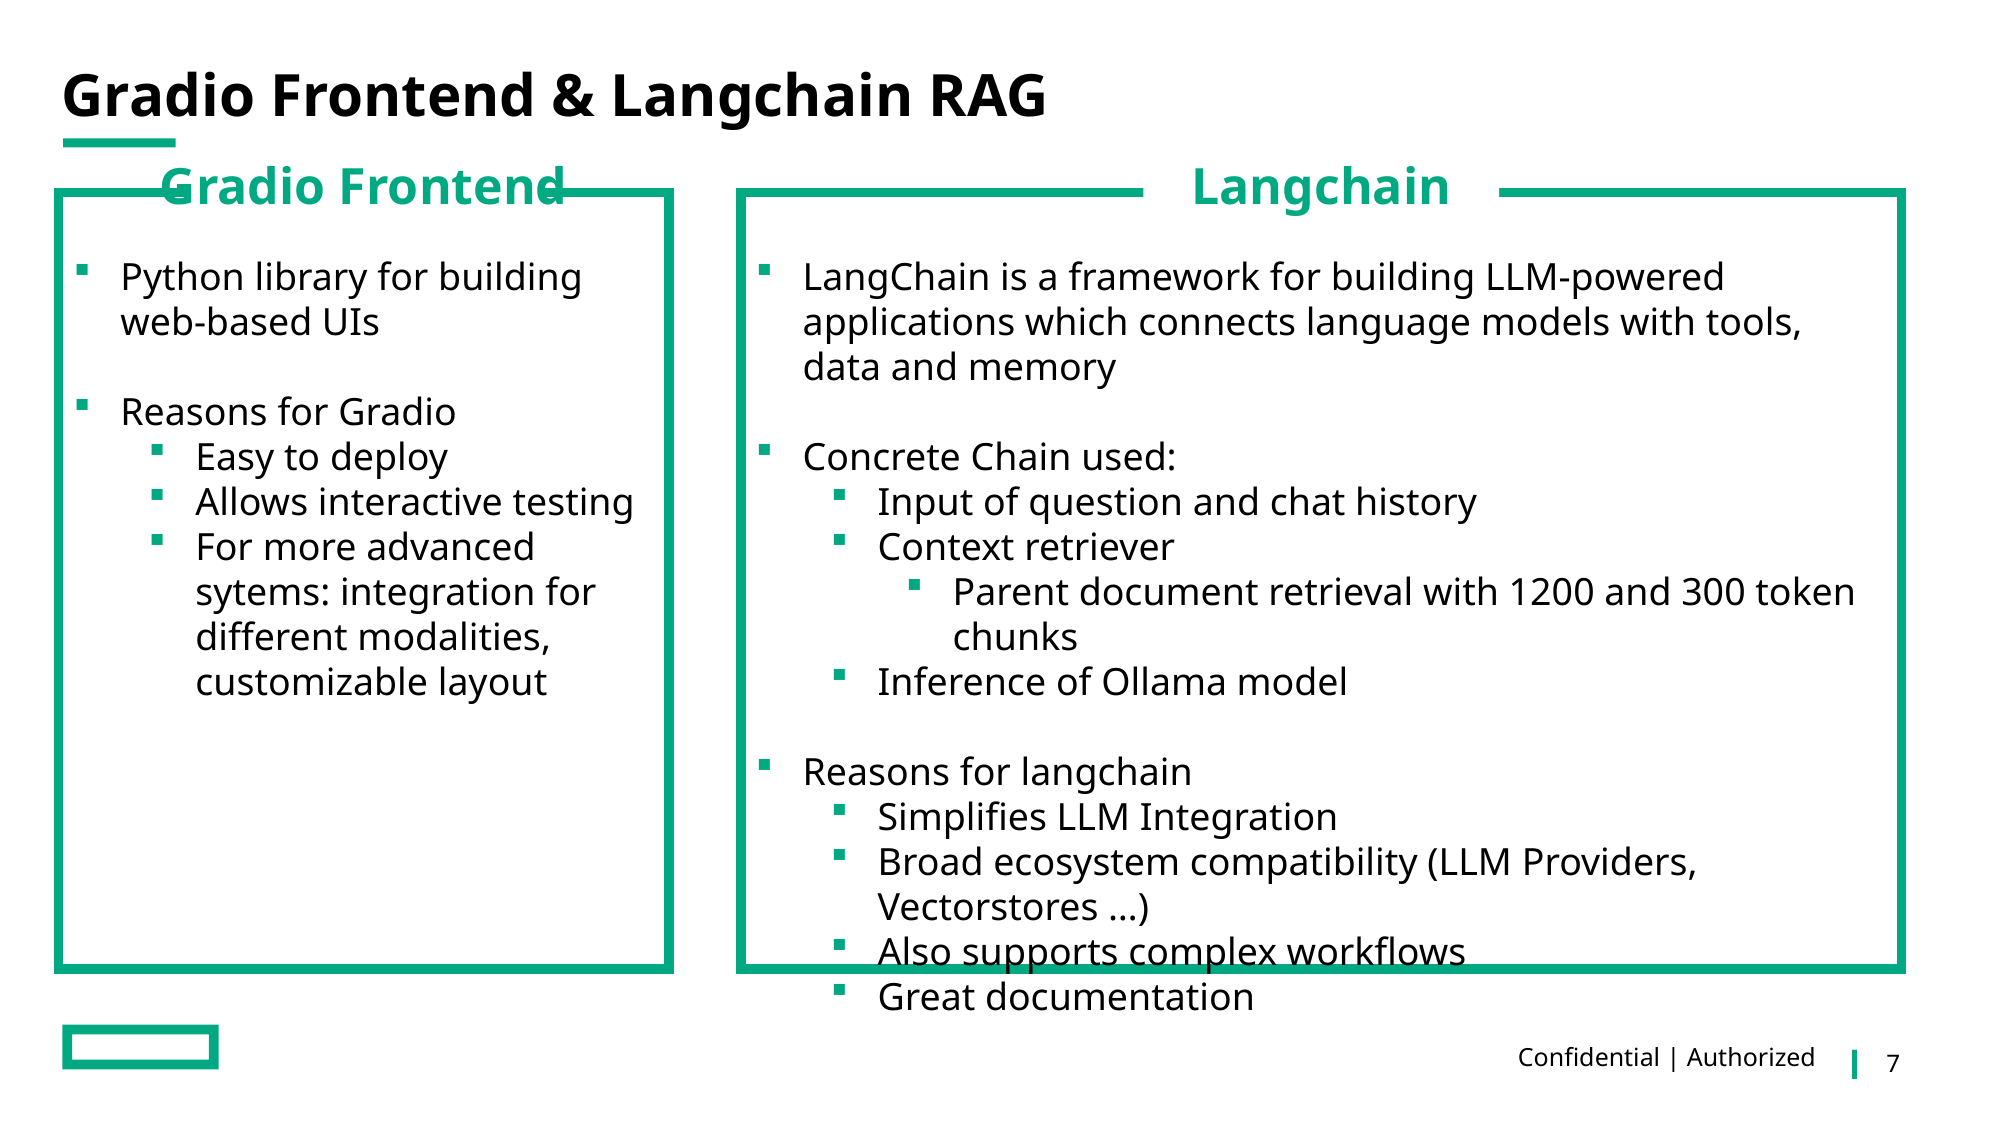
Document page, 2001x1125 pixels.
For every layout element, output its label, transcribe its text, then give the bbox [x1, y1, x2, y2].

text_box LangChain is a framework for building LLM-powered applications which connects language models with tools, data and memory Concrete Chain used: Input of question and chat history Context retriever Parent document retrieval with 1200 and 300 token chunks Inference of Ollama model Reasons for langchain Simplifies LLM Integration Broad ecosystem compatibility (LLM Providers, Vectorstores …) Also supports complex workflows Great documentation [740, 192, 1902, 970]
text_box Python library for building web-based UIs Reasons for Gradio Easy to deploy Allows interactive testing For more advanced sytems: integration for different modalities, customizable layout [58, 192, 670, 970]
slide_number 7 [1837, 1033, 1950, 1094]
text_box Gradio Frontend [185, 155, 542, 222]
text_box Langchain [1143, 155, 1500, 222]
picture [1852, 1043, 1857, 1079]
footer Confidential | Authorized [610, 1005, 1838, 1073]
title Gradio Frontend & Langchain RAG [42, 60, 1938, 135]
